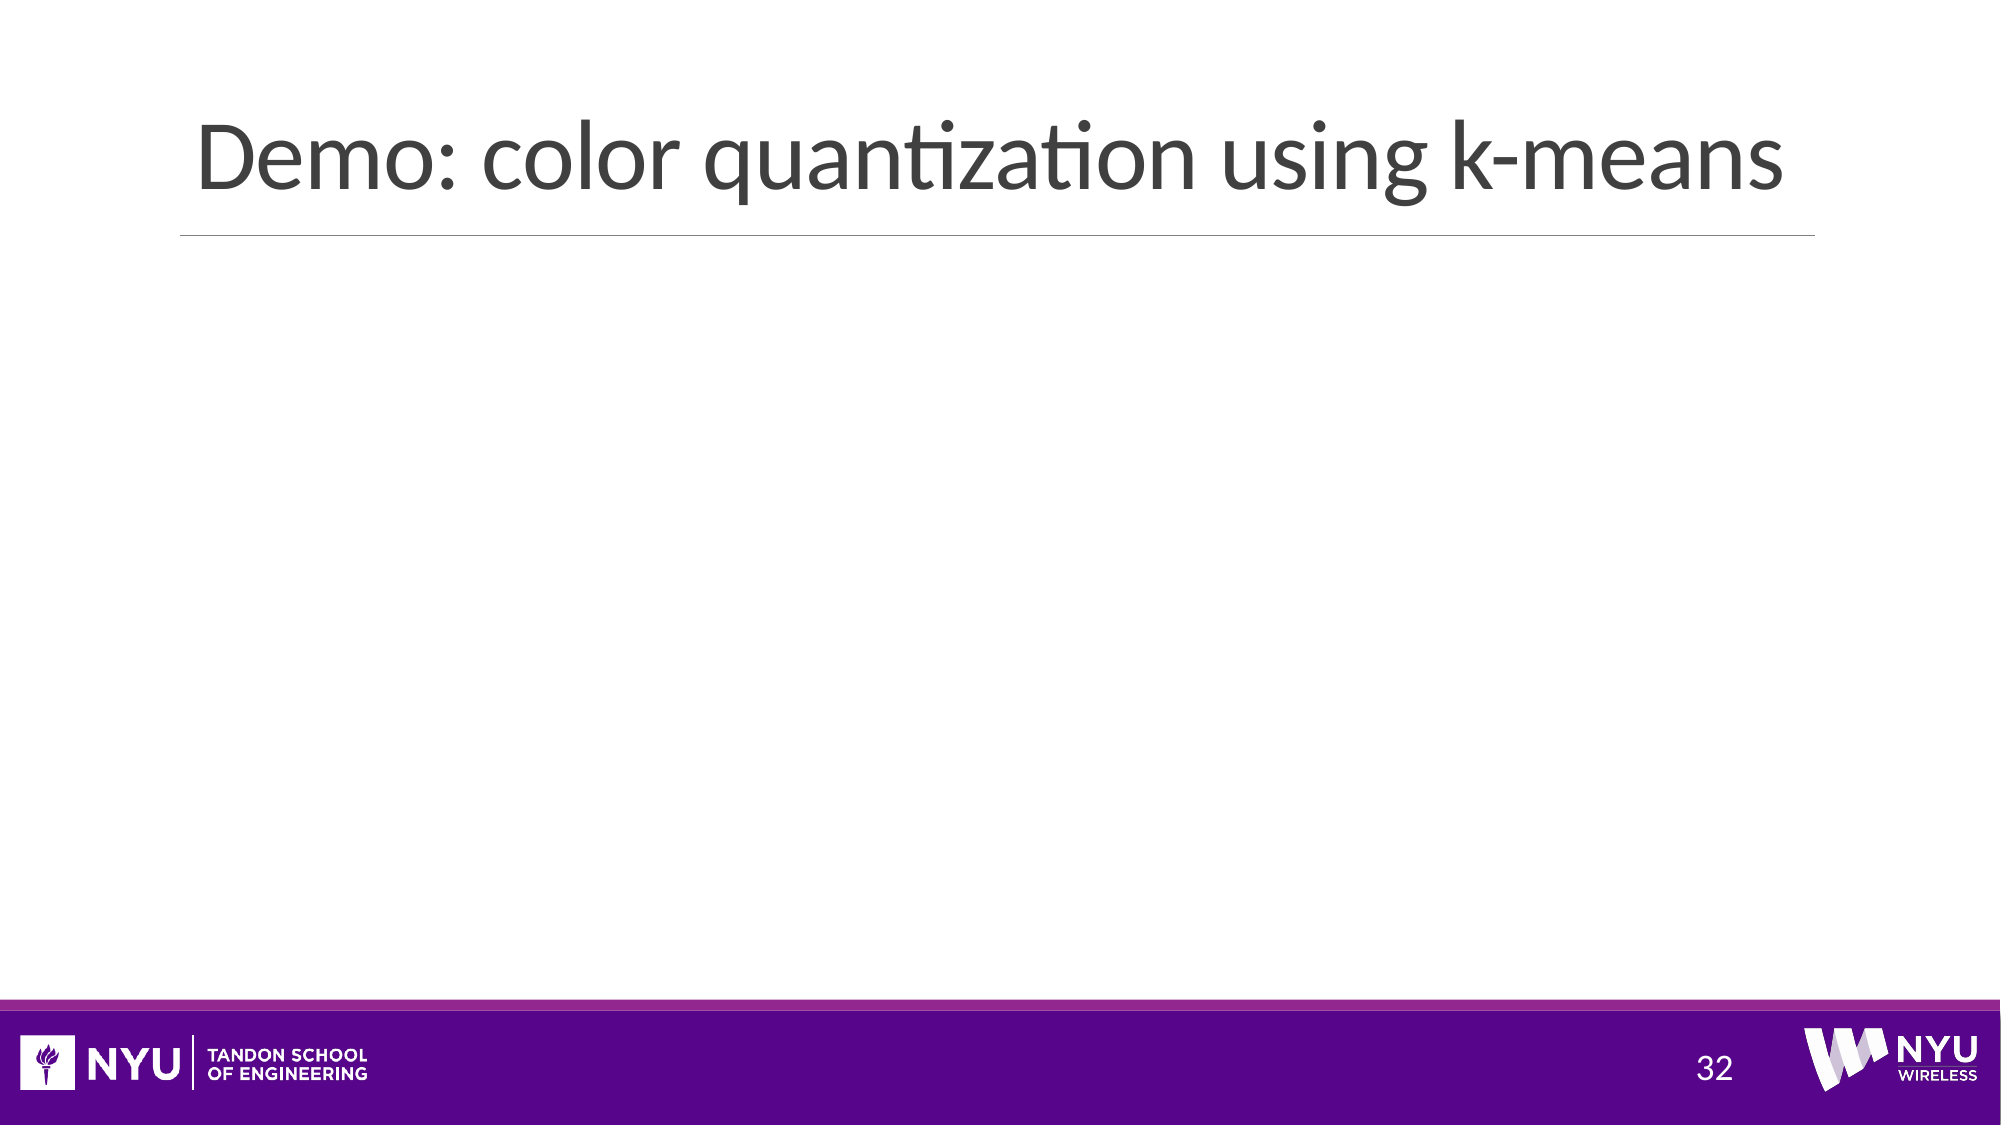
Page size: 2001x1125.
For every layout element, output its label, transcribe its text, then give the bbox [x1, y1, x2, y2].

title Demo: color quantization using k-means [180, 47, 1830, 218]
slide_number 32 [1533, 1035, 1749, 1096]
